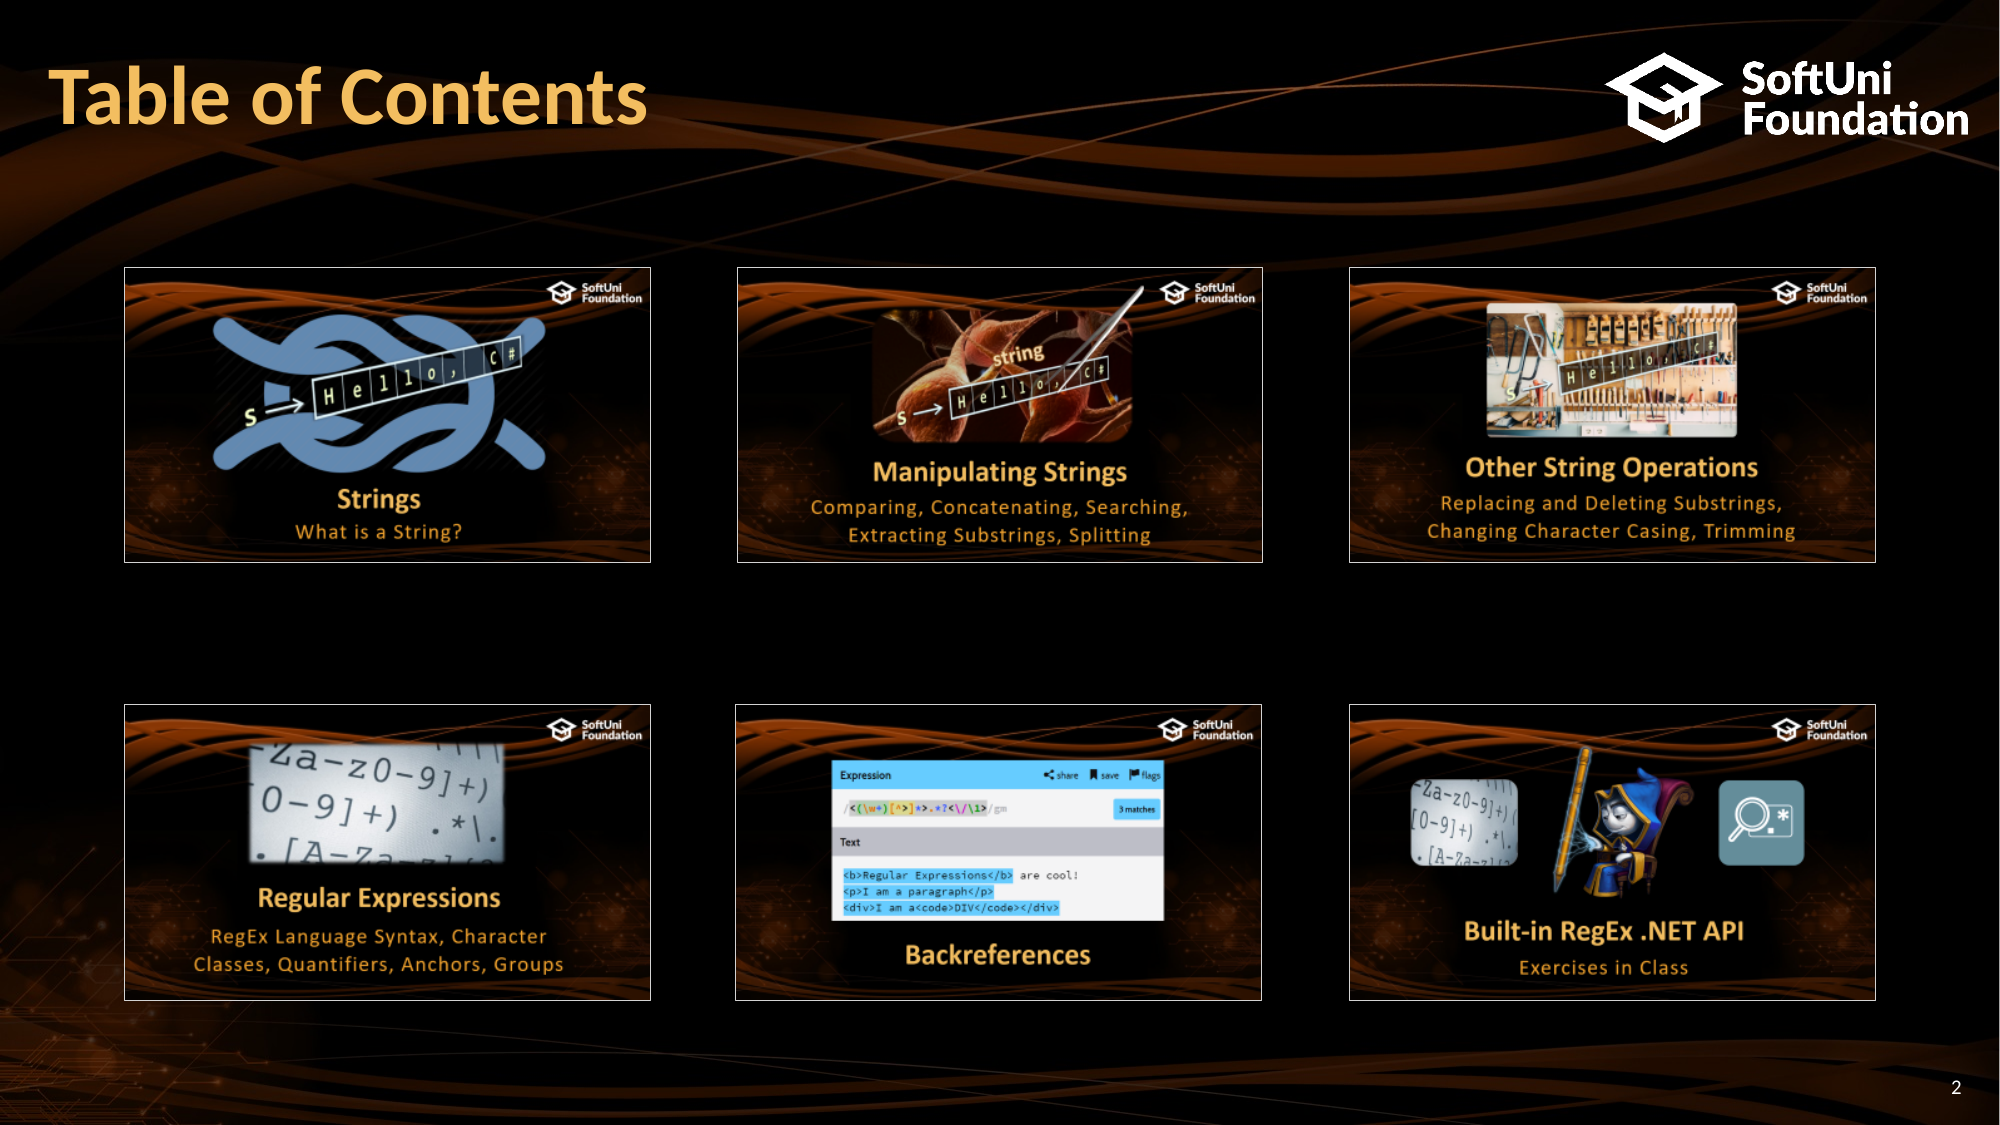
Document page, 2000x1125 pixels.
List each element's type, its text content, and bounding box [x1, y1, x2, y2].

picture [0, 0, 2000, 1125]
title Table of Contents [30, 6, 813, 189]
slide_number 2 [1897, 1070, 1968, 1103]
